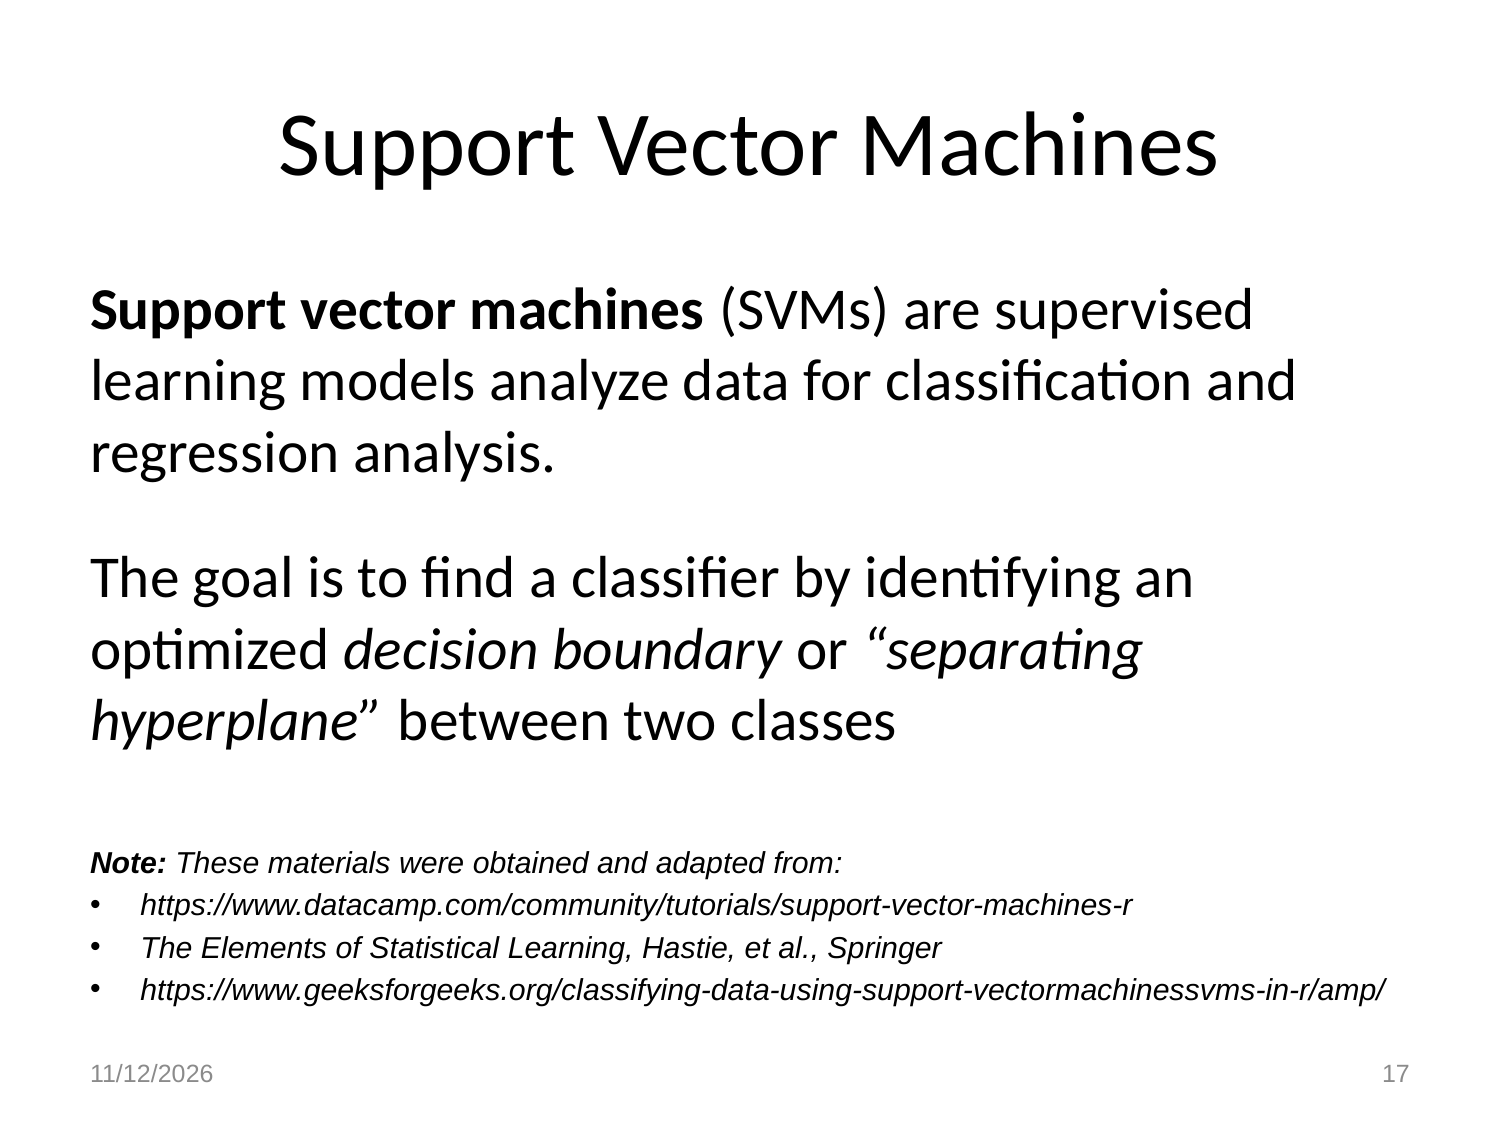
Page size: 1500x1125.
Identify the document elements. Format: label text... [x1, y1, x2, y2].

slide_number 17 [1074, 1042, 1425, 1103]
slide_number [75, 1042, 425, 1103]
title Support Vector Machines [75, 45, 1425, 233]
list Support vector machines (SVMs) are supervised learning models analyze data for classification and regression analysis. The goal is to find a classifier by identifying an optimized decision boundary or “separating hyperplane” between two classes Note: These materials were obtained and adapted from: https://www.datacamp.com/community/tutorials/support-vector-machines-r The Elements of Statistical Learning, Hastie, et al., Springer https://www.geeksforgeeks.org/classifying-data-using-support-vectormachinessvms-in-r/amp/ [75, 262, 1425, 1043]
